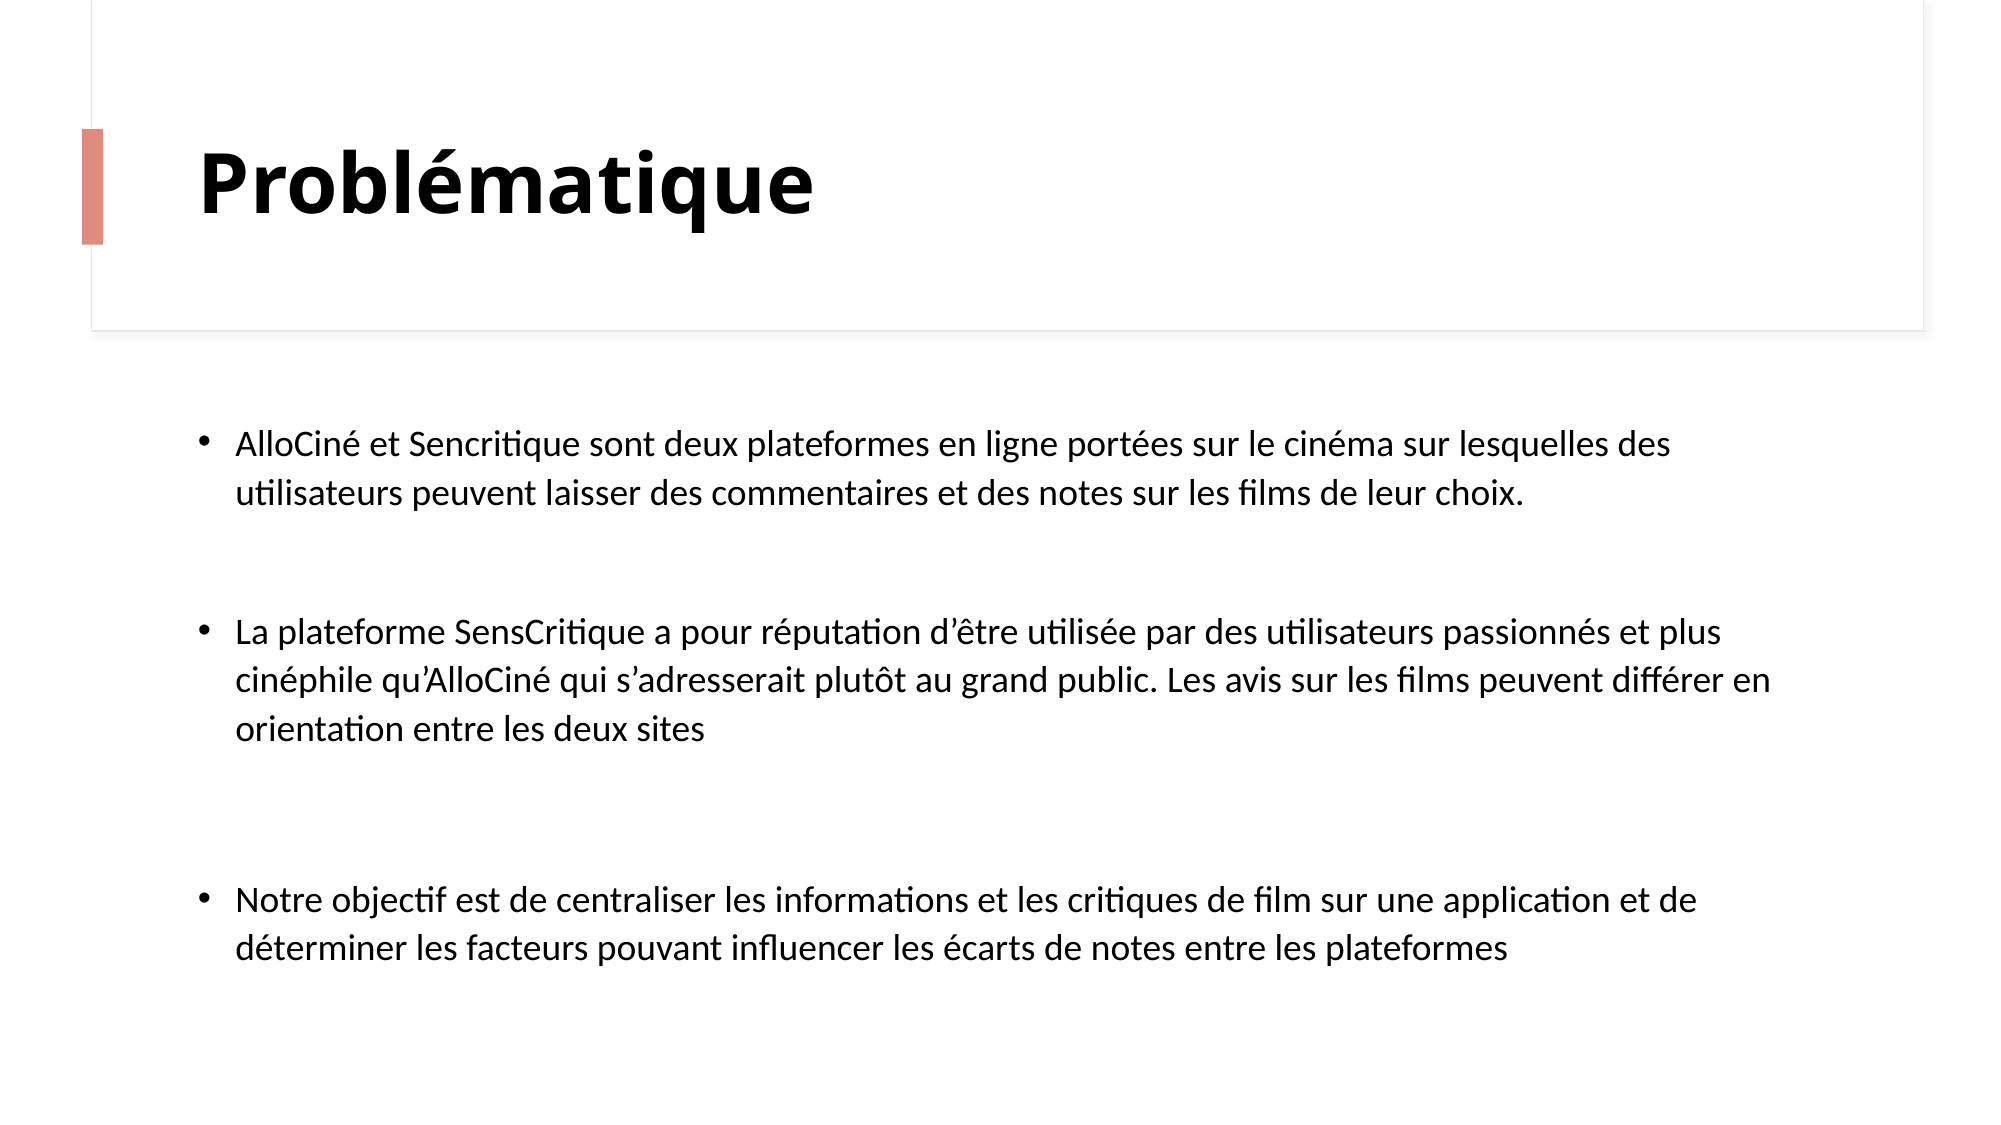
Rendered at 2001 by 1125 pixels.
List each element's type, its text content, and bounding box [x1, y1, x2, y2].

list AlloCiné et Sencritique sont deux plateformes en ligne portées sur le cinéma sur lesquelles des utilisateurs peuvent laisser des commentaires et des notes sur les films de leur choix. La plateforme SensCritique a pour réputation d’être utilisée par des utilisateurs passionnés et plus cinéphile qu’AlloCiné qui s’adresserait plutôt au grand public. Les avis sur les films peuvent différer en orientation entre les deux sites Notre objectif est de centraliser les informations et les critiques de film sur une application et de déterminer les facteurs pouvant influencer les écarts de notes entre les plateformes [183, 406, 1851, 1013]
title Problématique [183, 90, 1851, 284]
